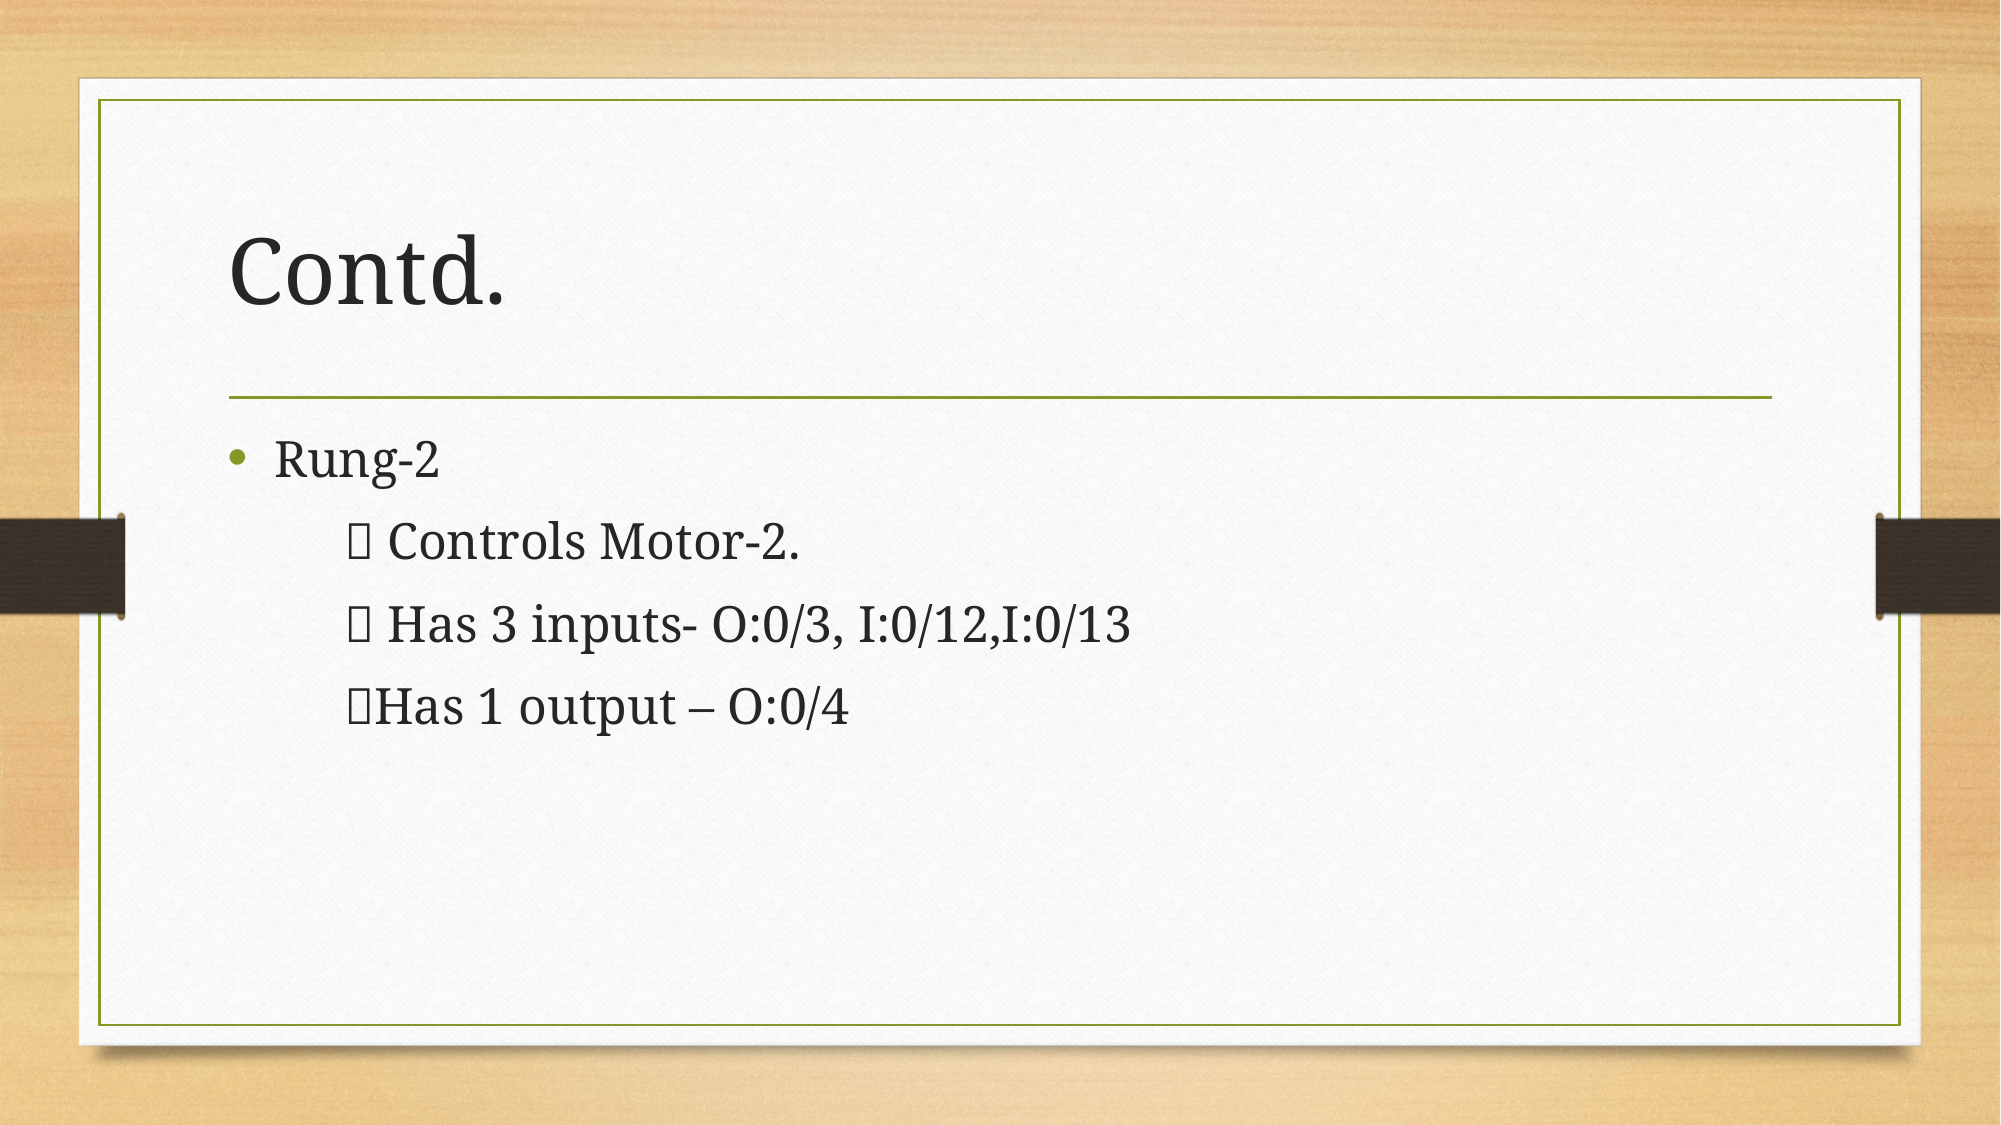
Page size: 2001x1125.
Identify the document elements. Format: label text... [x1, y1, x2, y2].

title Contd. [212, 161, 1788, 375]
picture [0, 0, 2001, 1125]
list Rung-2  Controls Motor-2.  Has 3 inputs- O:0/3, I:0/12,I:0/13 Has 1 output – O:0/4 [212, 419, 1788, 964]
